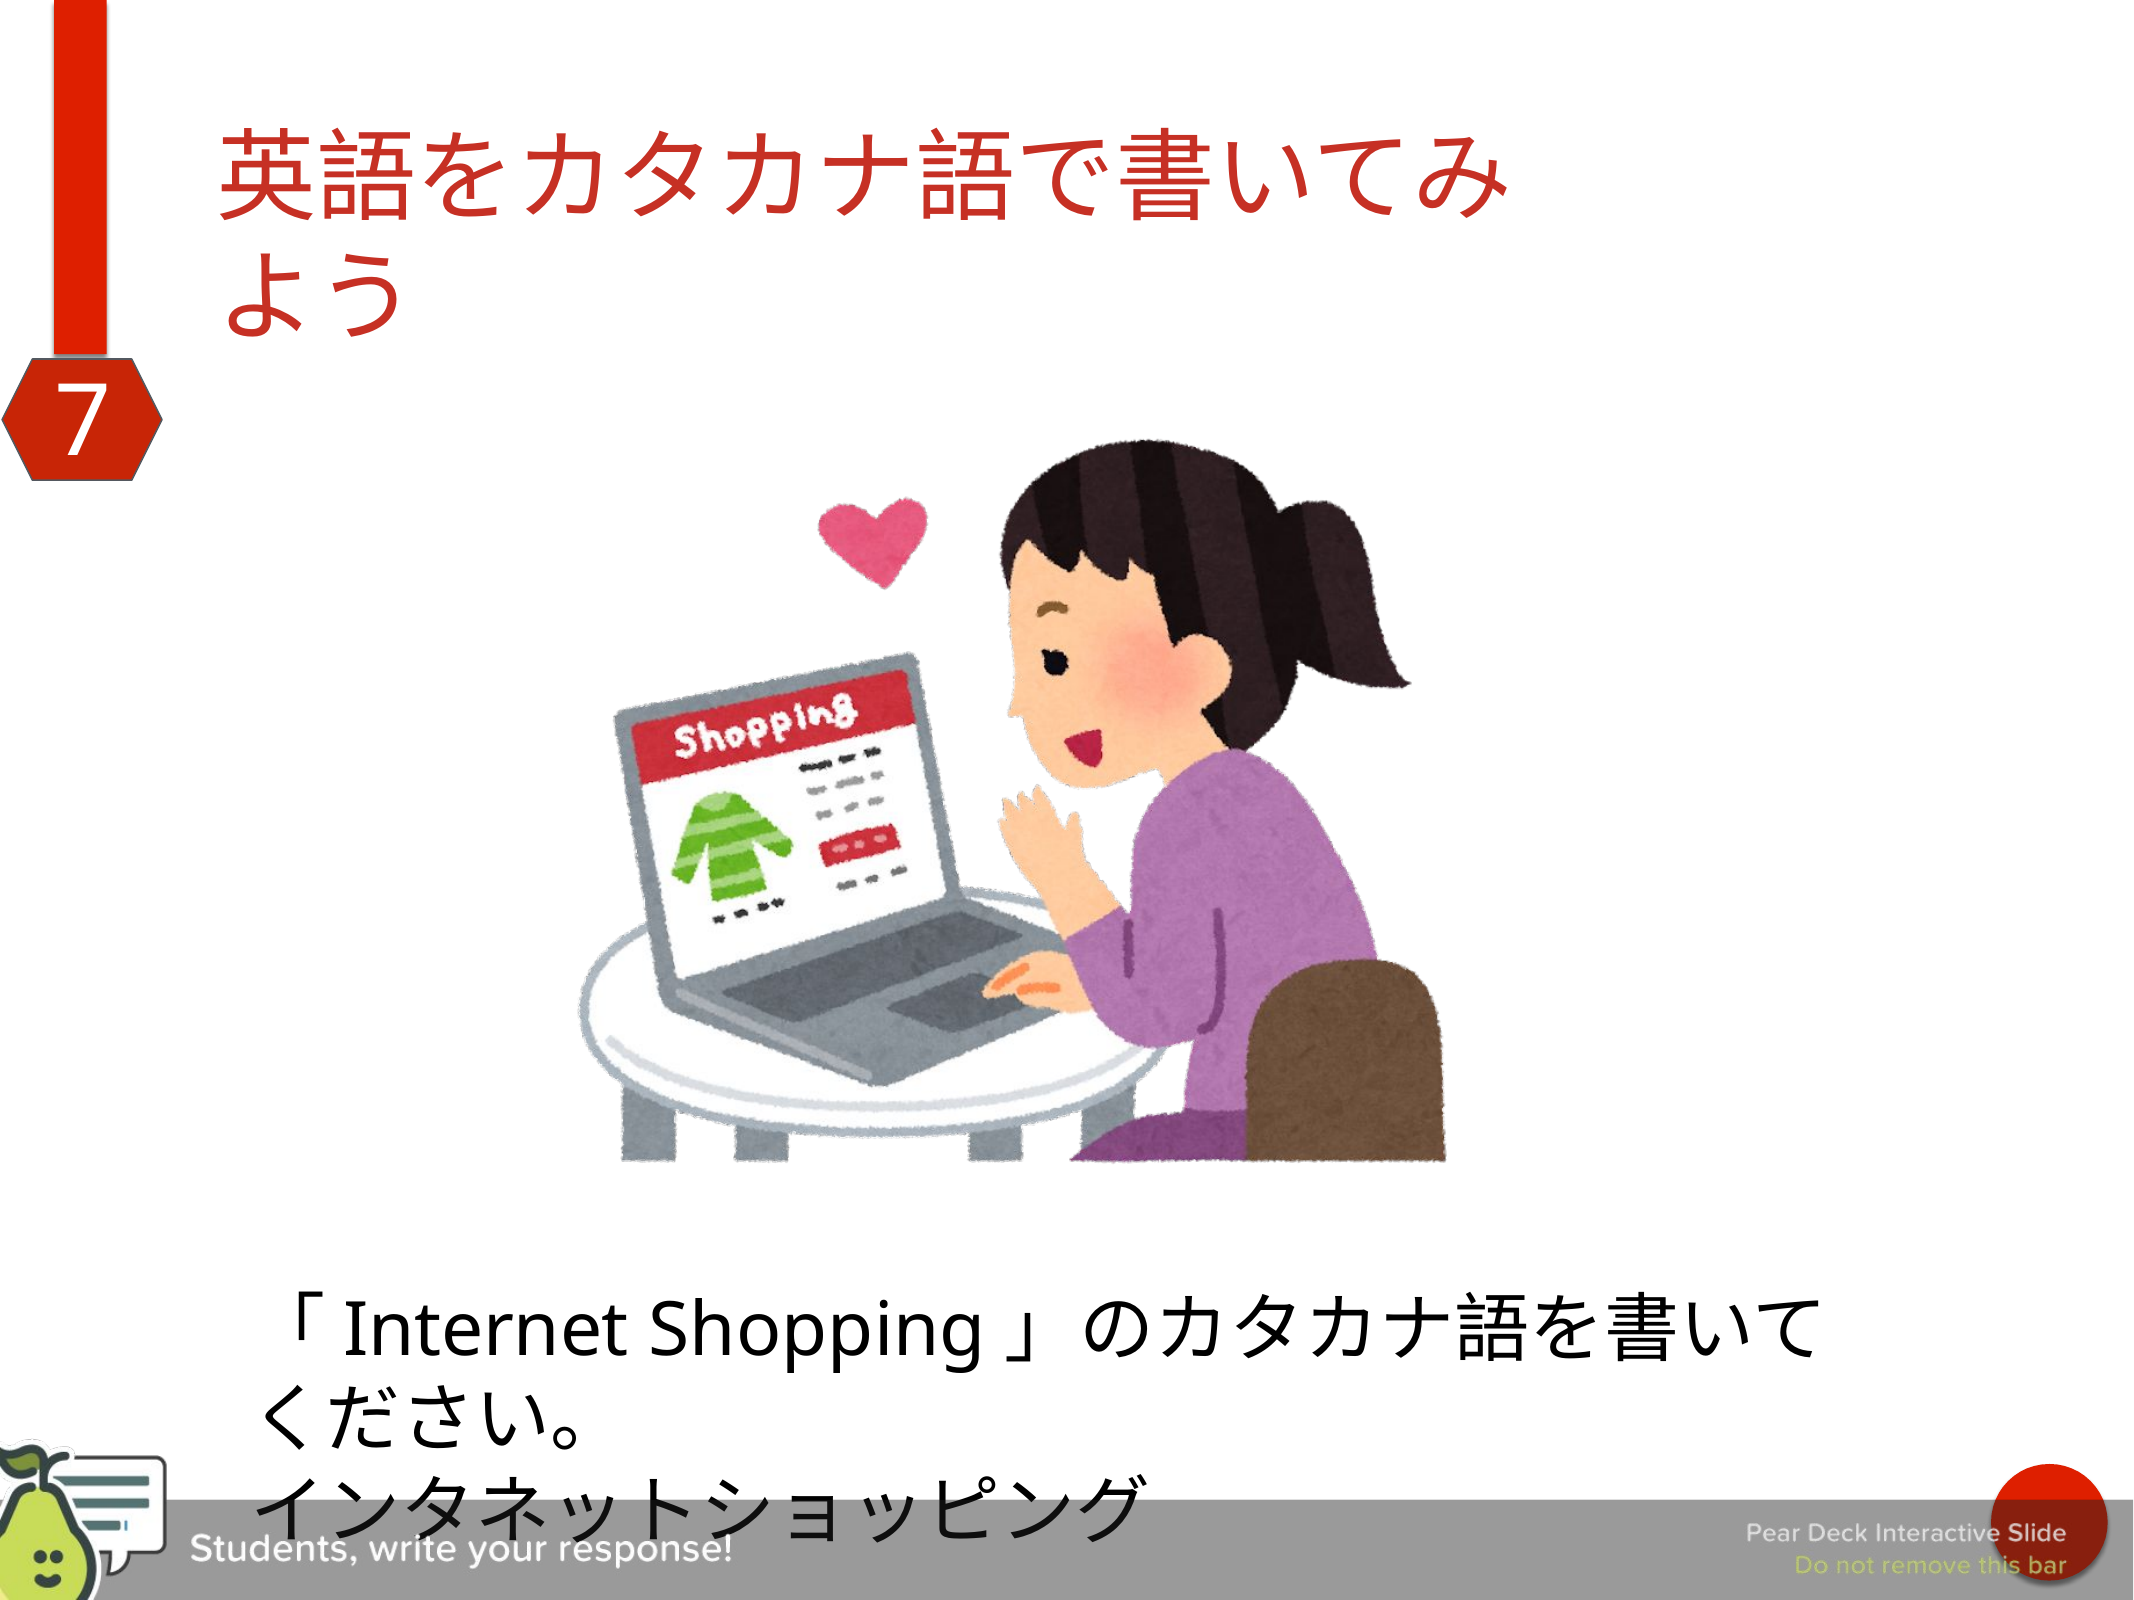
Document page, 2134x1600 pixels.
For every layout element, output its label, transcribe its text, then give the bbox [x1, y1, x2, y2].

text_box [0, 0, 164, 482]
text_box 「Internet Shopping」のカタカナ語を書いてください。 インタネットショッピング [248, 1278, 1891, 1432]
picture [0, 1433, 2134, 1600]
title 英語をカタカナ語で書いてみよう [214, 110, 1572, 381]
picture [549, 366, 1478, 1245]
